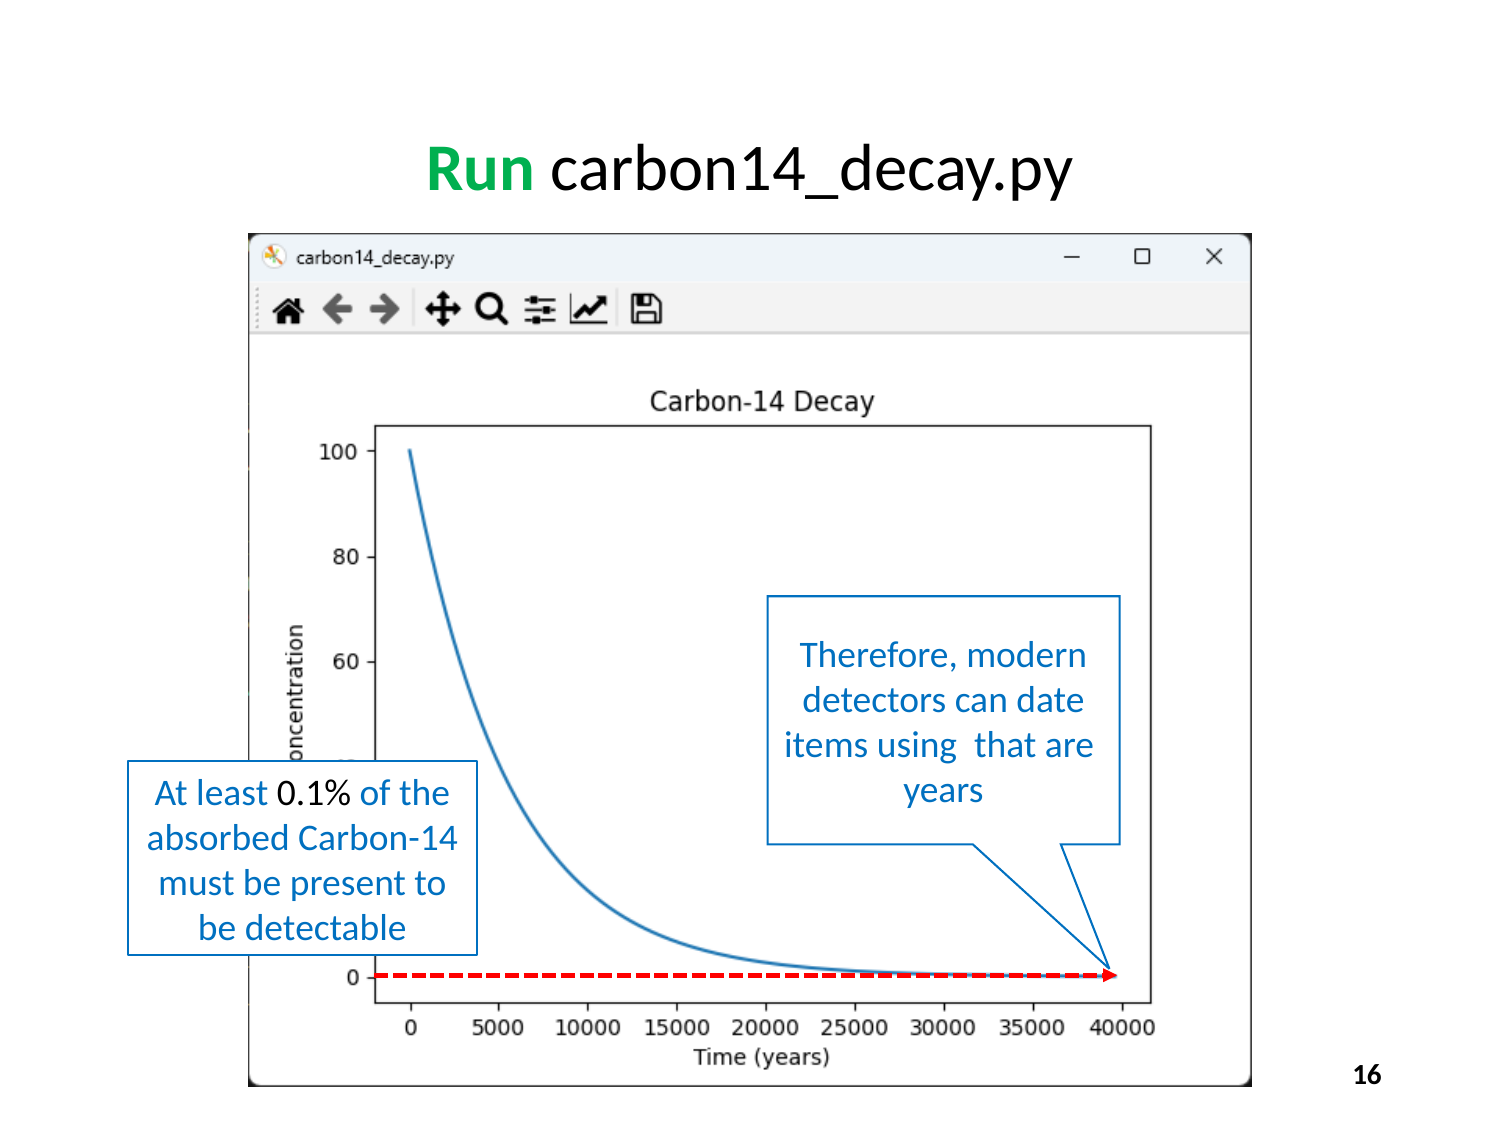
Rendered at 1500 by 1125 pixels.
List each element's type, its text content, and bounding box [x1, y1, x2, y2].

text_box At least 0.1% of the absorbed Carbon-14 must be present to be detectable [128, 760, 248, 956]
slide_number 16 [1059, 1042, 1397, 1103]
title Run carbon14_decay.py [103, 59, 1397, 278]
picture [248, 233, 1252, 1087]
